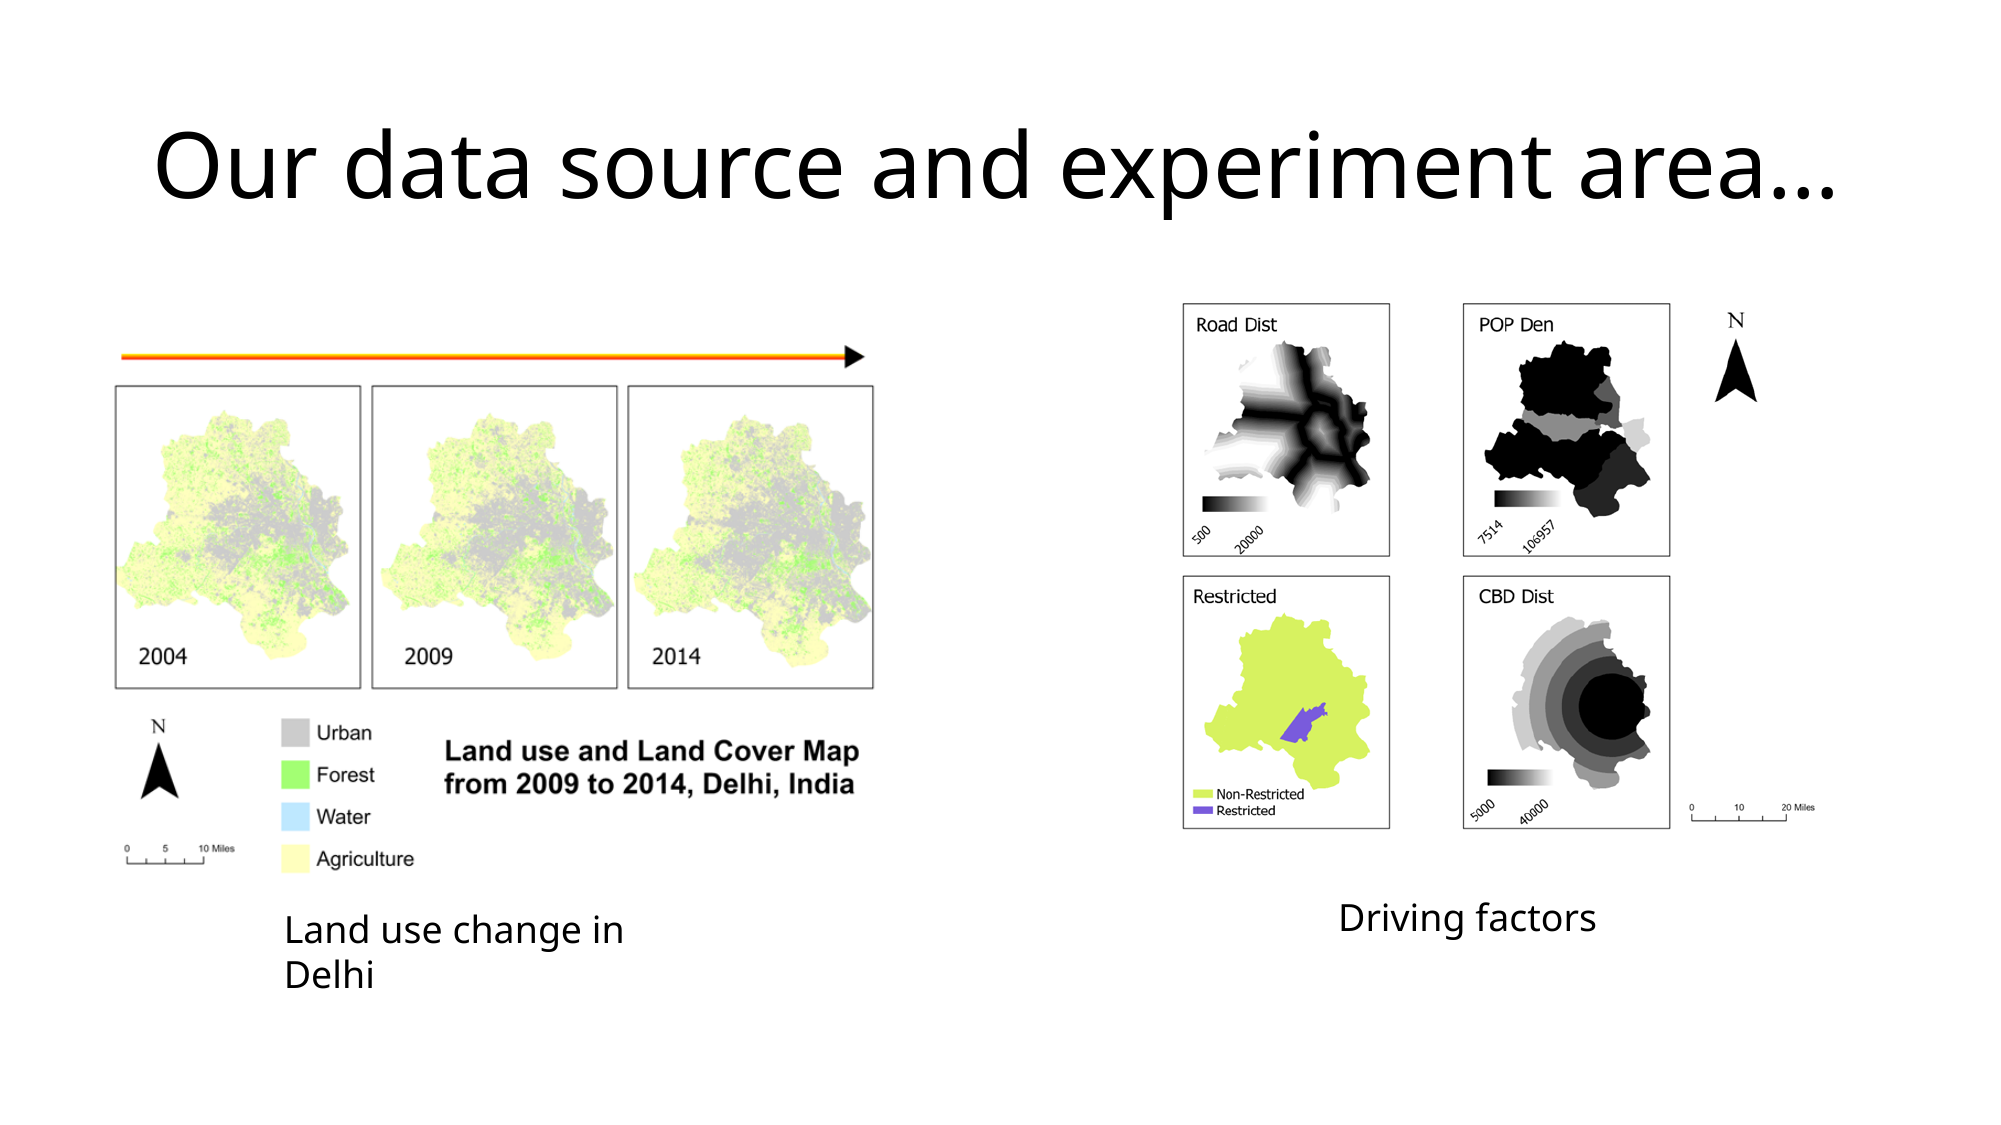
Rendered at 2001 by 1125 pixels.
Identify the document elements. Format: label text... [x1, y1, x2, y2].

picture [1117, 291, 1839, 842]
text_box Driving factors [1323, 886, 1777, 947]
text_box Land use change in Delhi [268, 898, 723, 1004]
picture [109, 289, 882, 887]
title Our data source and experiment area… [137, 59, 1863, 278]
